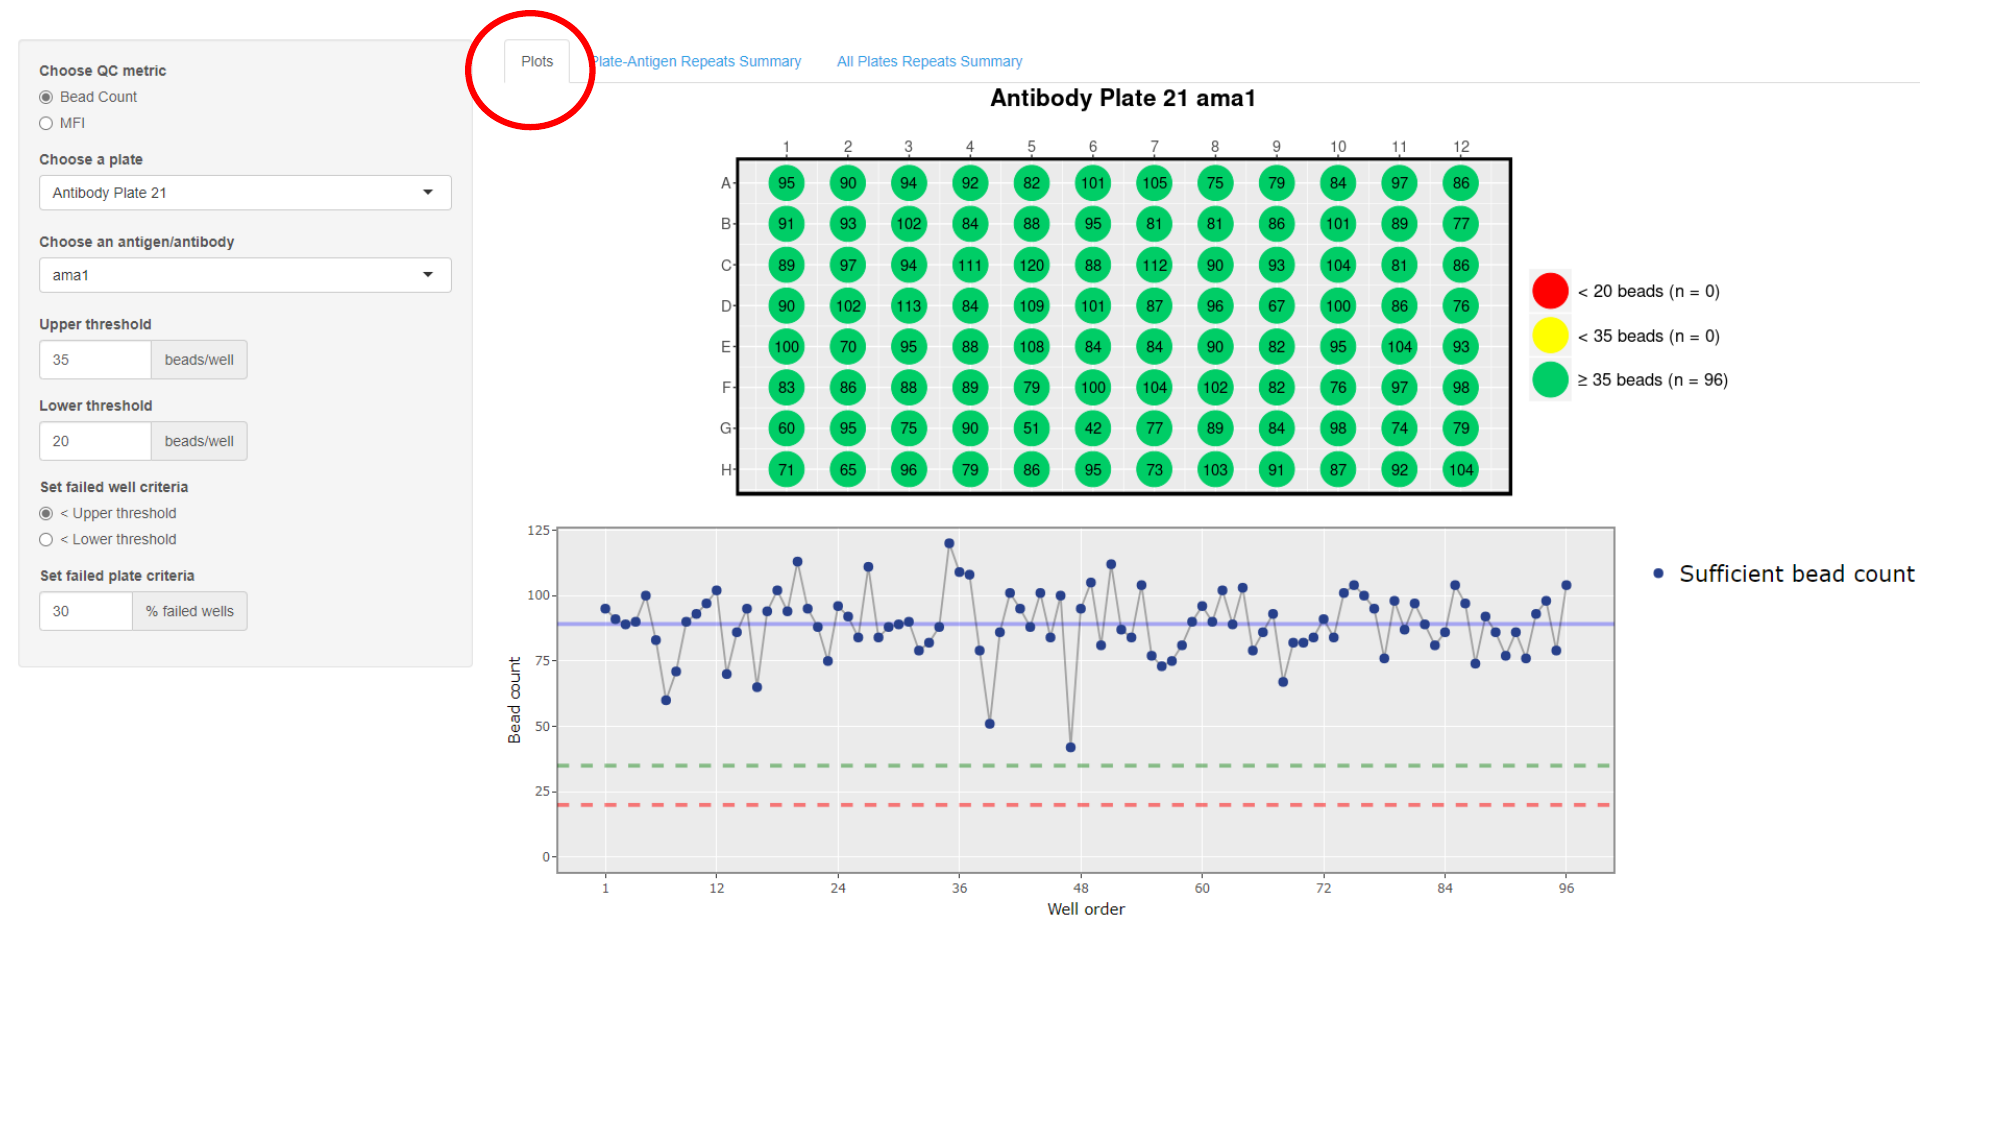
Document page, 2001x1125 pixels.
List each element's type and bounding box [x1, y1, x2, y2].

picture [11, 32, 1920, 922]
text_box [482, 12, 578, 32]
